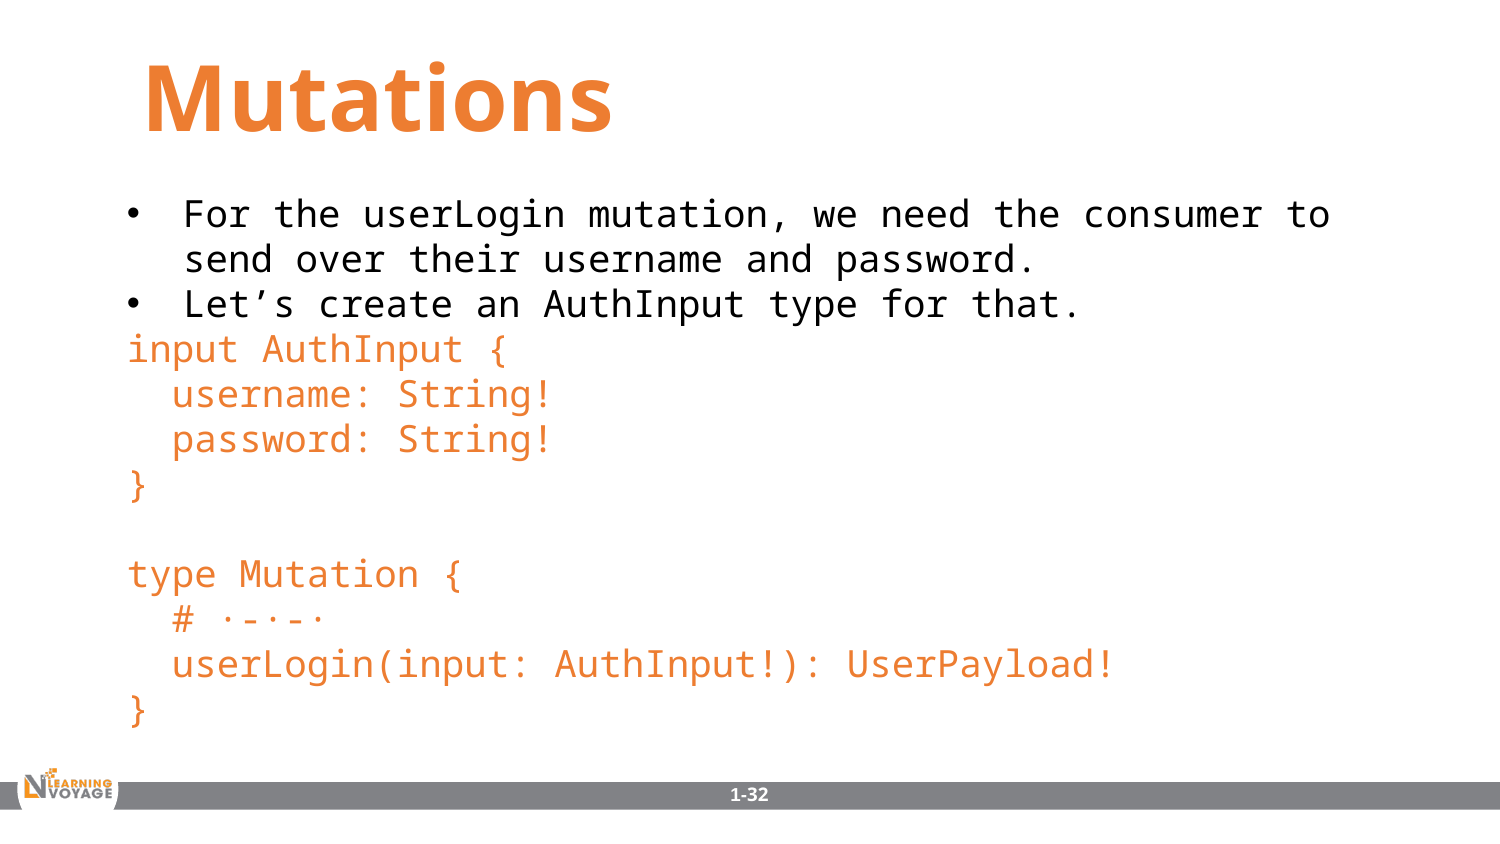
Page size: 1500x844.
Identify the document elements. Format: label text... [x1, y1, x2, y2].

text_box Mutations [126, 37, 1231, 153]
picture [0, 706, 144, 844]
text_box For the userLogin mutation, we need the consumer to send over their username and password. Let’s create an AuthInput type for that. input AuthInput { username: String! password: String! } type Mutation { # ·-·-· userLogin(input: AuthInput!): UserPayload! } [126, 187, 1373, 730]
slide_number 1-32 [692, 770, 784, 821]
